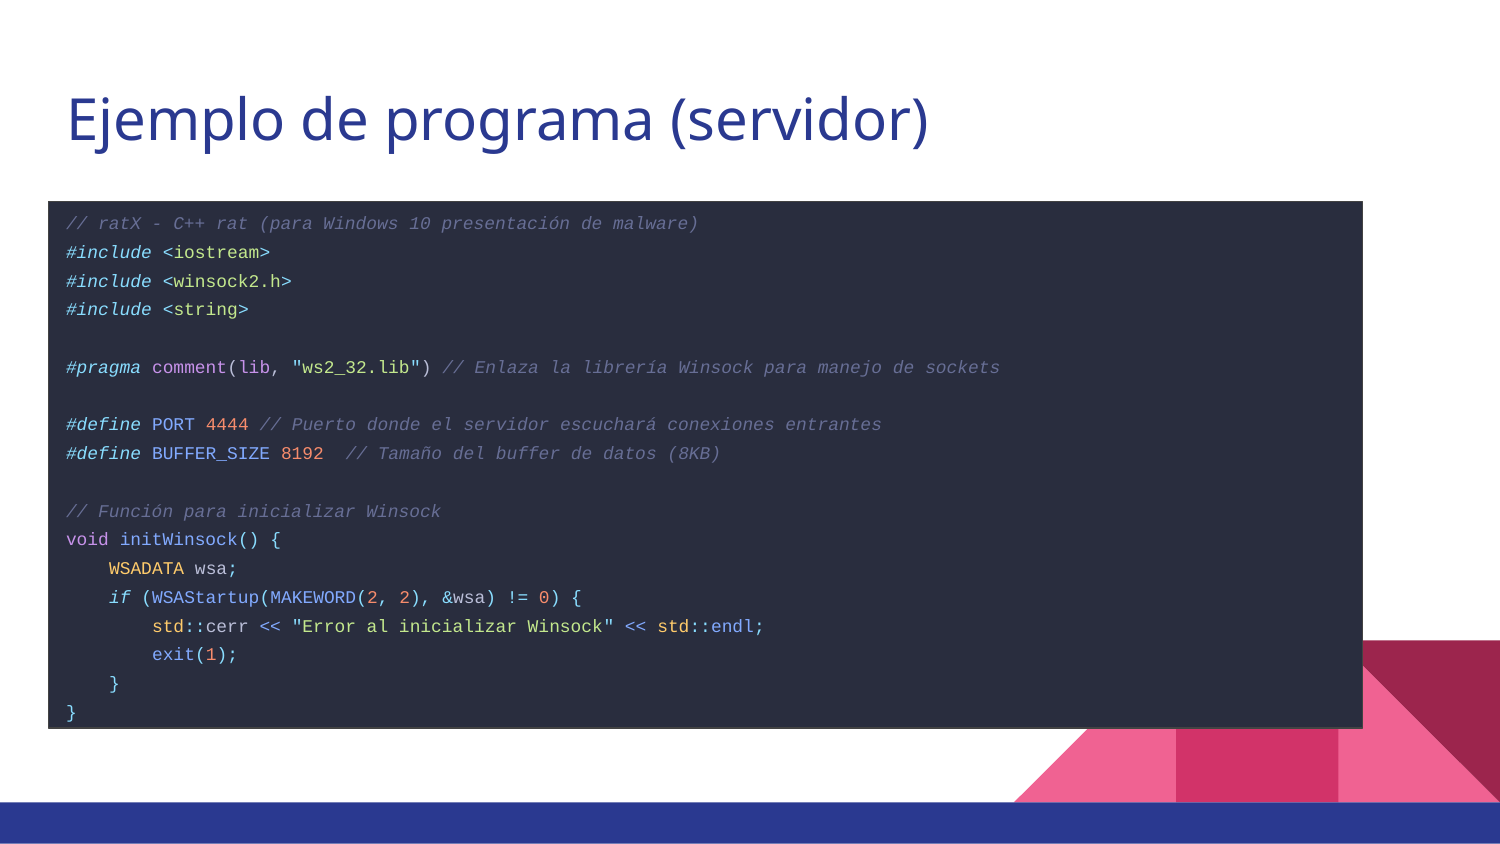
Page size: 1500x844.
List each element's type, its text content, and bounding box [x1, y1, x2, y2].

list // ratX - C++ rat (para Windows 10 presentación de malware) #include <iostream> #include <winsock2.h> #include <string> #pragma comment(lib, "ws2_32.lib") // Enlaza la librería Winsock para manejo de sockets #define PORT 4444 // Puerto donde el servidor escuchará conexiones entrantes #define BUFFER_SIZE 8192 // Tamaño del buffer de datos (8KB) // Función para inicializar Winsock void initWinsock() { WSADATA wsa; if (WSAStartup(MAKEWORD(2, 2), &wsa) != 0) { std::cerr << "Error al inicializar Winsock" << std::endl; exit(1); } } [51, 189, 1449, 737]
title Ejemplo de programa (servidor) [51, 67, 1449, 167]
